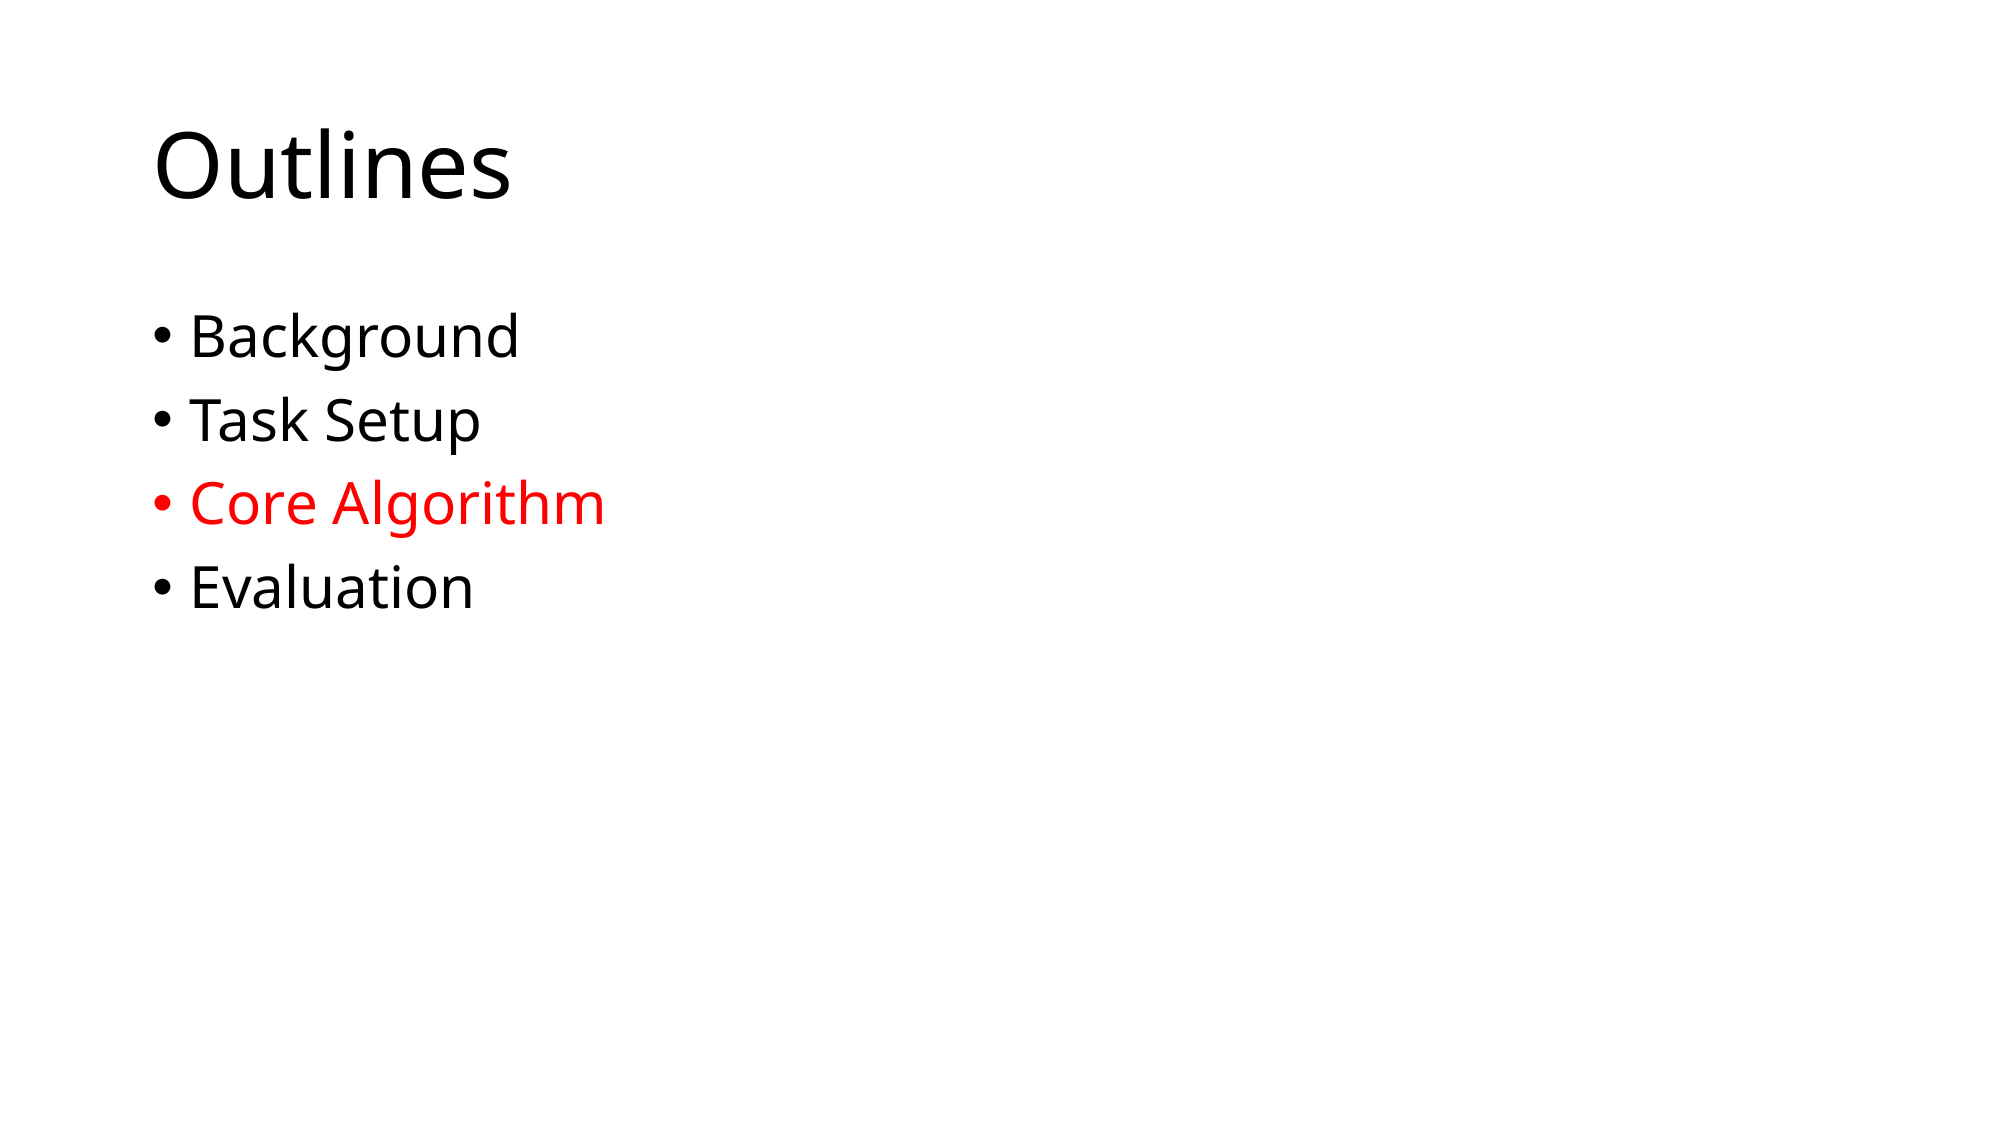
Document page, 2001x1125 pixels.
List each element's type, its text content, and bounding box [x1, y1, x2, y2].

list Background Task Setup Core Algorithm Evaluation [137, 299, 1863, 1014]
title Outlines [137, 59, 1863, 278]
